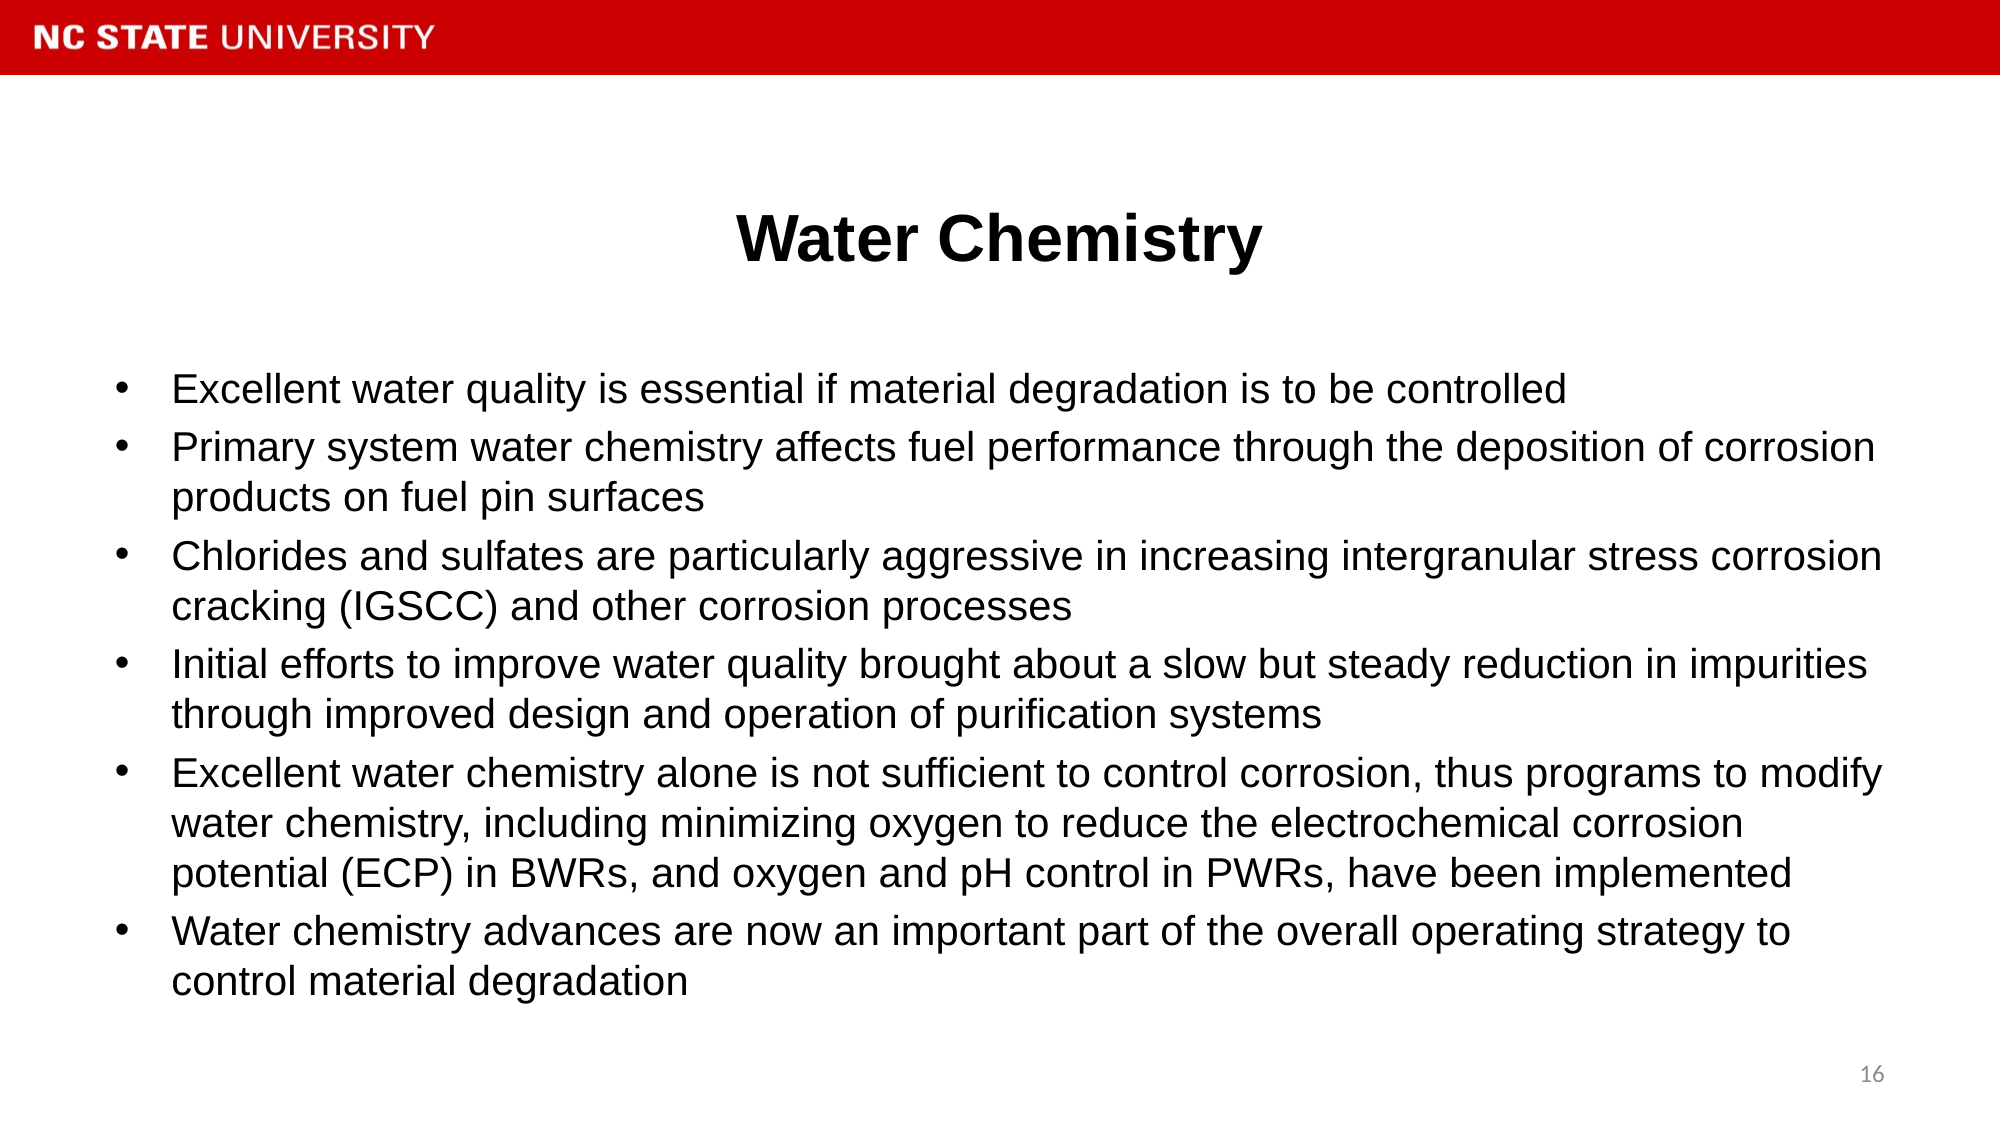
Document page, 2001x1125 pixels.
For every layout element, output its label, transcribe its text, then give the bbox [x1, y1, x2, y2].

list Excellent water quality is essential if material degradation is to be controlled Primary system water chemistry affects fuel performance through the deposition of corrosion products on fuel pin surfaces Chlorides and sulfates are particularly aggressive in increasing intergranular stress corrosion cracking (IGSCC) and other corrosion processes Initial efforts to improve water quality brought about a slow but steady reduction in impurities through improved design and operation of purification systems Excellent water chemistry alone is not sufficient to control corrosion, thus programs to modify water chemistry, including minimizing oxygen to reduce the electrochemical corrosion potential (ECP) in BWRs, and oxygen and pH control in PWRs, have been implemented Water chemistry advances are now an important part of the overall operating strategy to control material degradation [99, 354, 1900, 1005]
title Water Chemistry [99, 147, 1900, 323]
slide_number 16 [1433, 1042, 1900, 1103]
picture [0, 0, 2000, 75]
